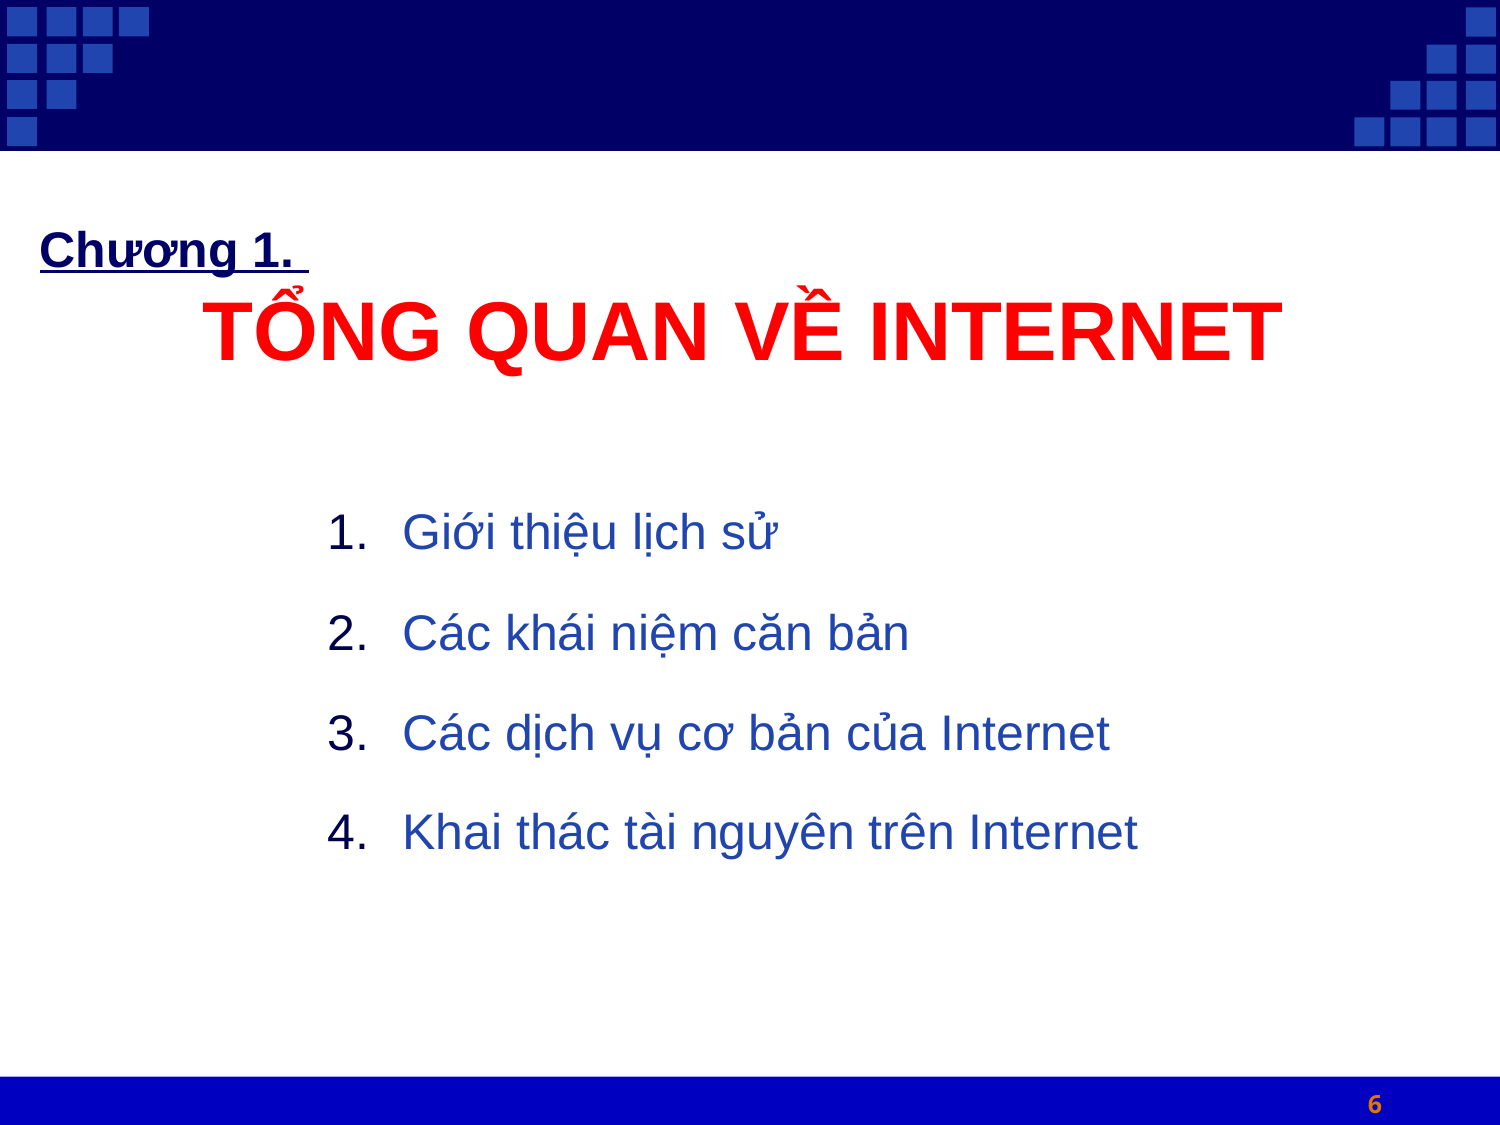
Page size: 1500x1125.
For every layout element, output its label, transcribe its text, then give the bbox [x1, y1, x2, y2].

text_box Chương 1. TỔNG QUAN VỀ INTERNET [24, 179, 1463, 385]
list Giới thiệu lịch sử Các khái niệm căn bản Các dịch vụ cơ bản của Internet Khai thác tài nguyên trên Internet [312, 462, 1275, 963]
slide_number 6 [1324, 1080, 1426, 1125]
